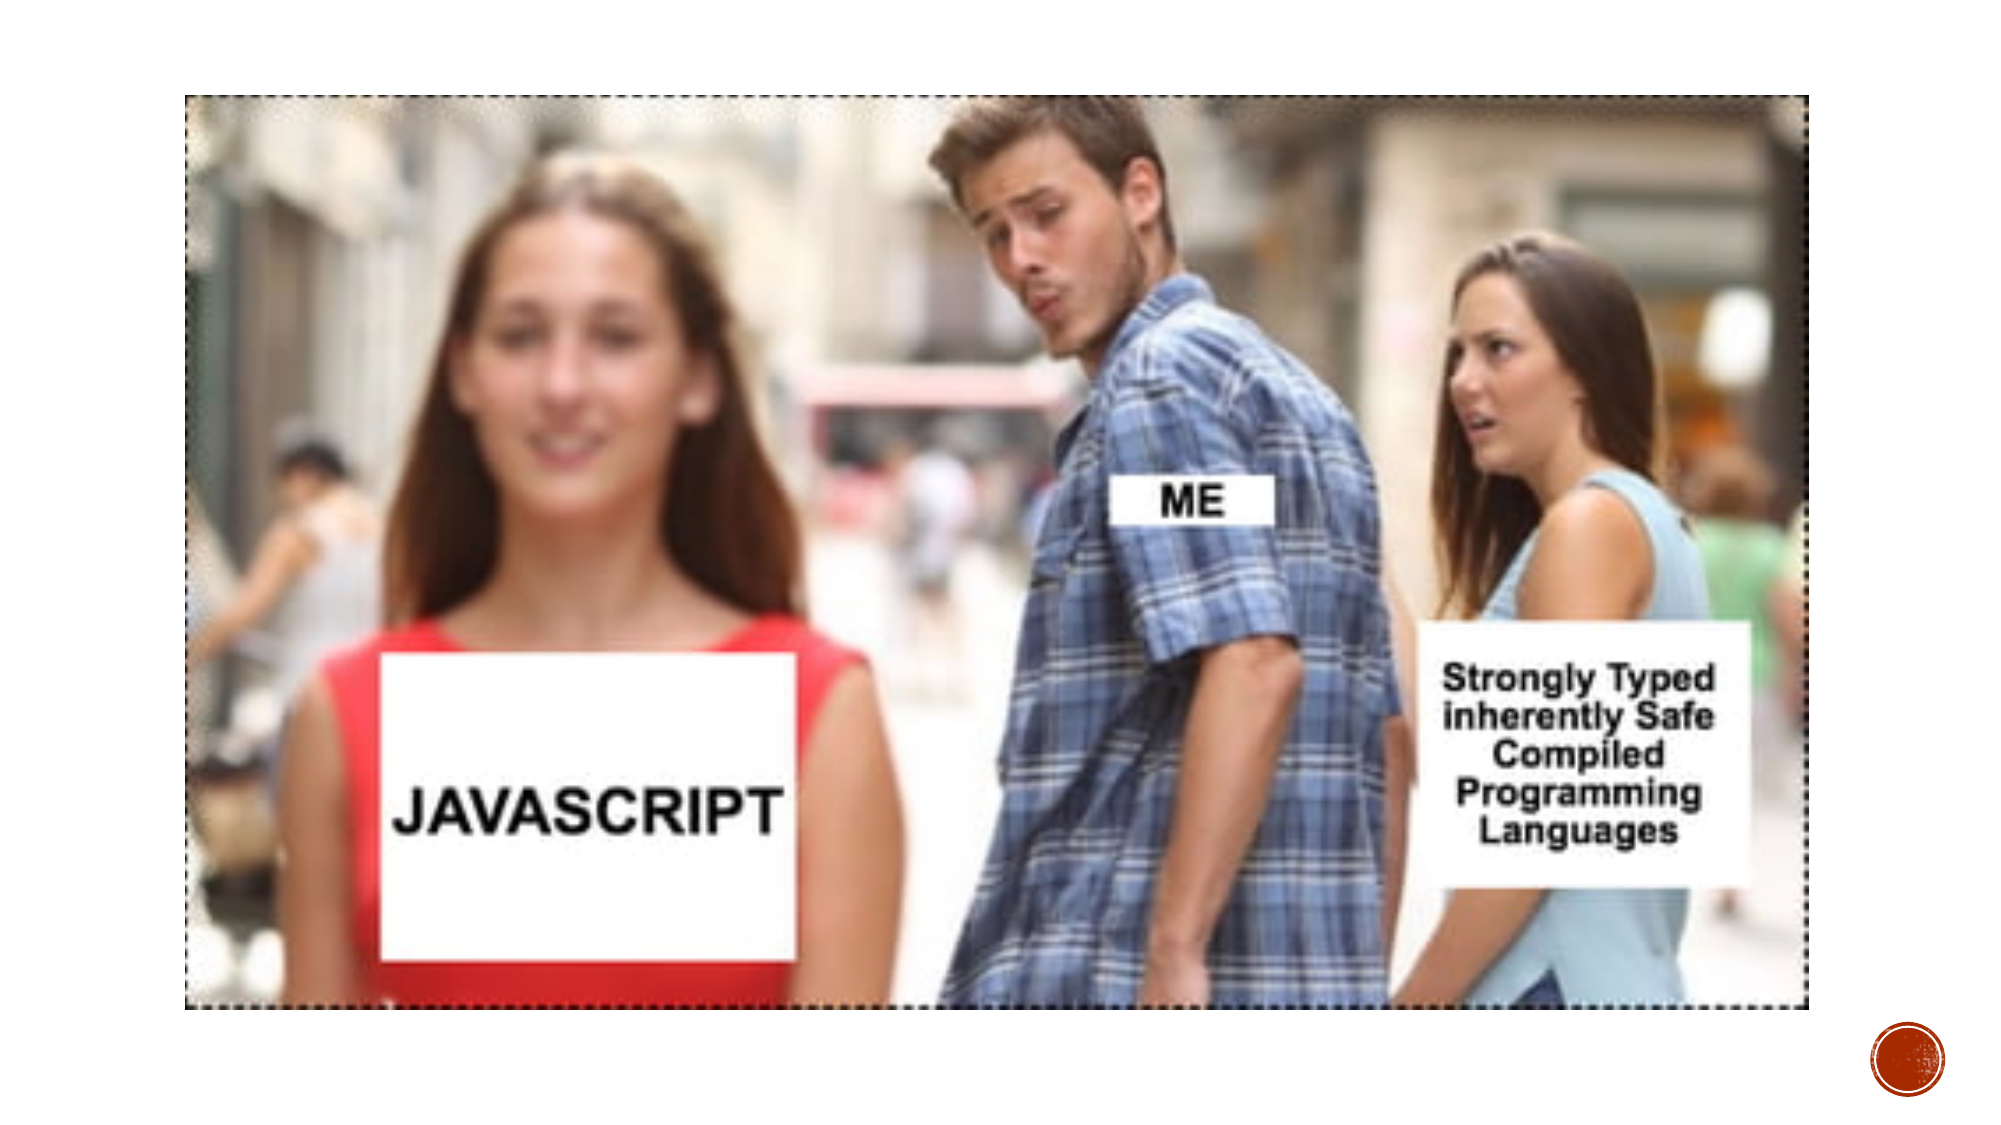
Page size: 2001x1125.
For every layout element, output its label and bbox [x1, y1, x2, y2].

picture [185, 95, 1809, 1010]
